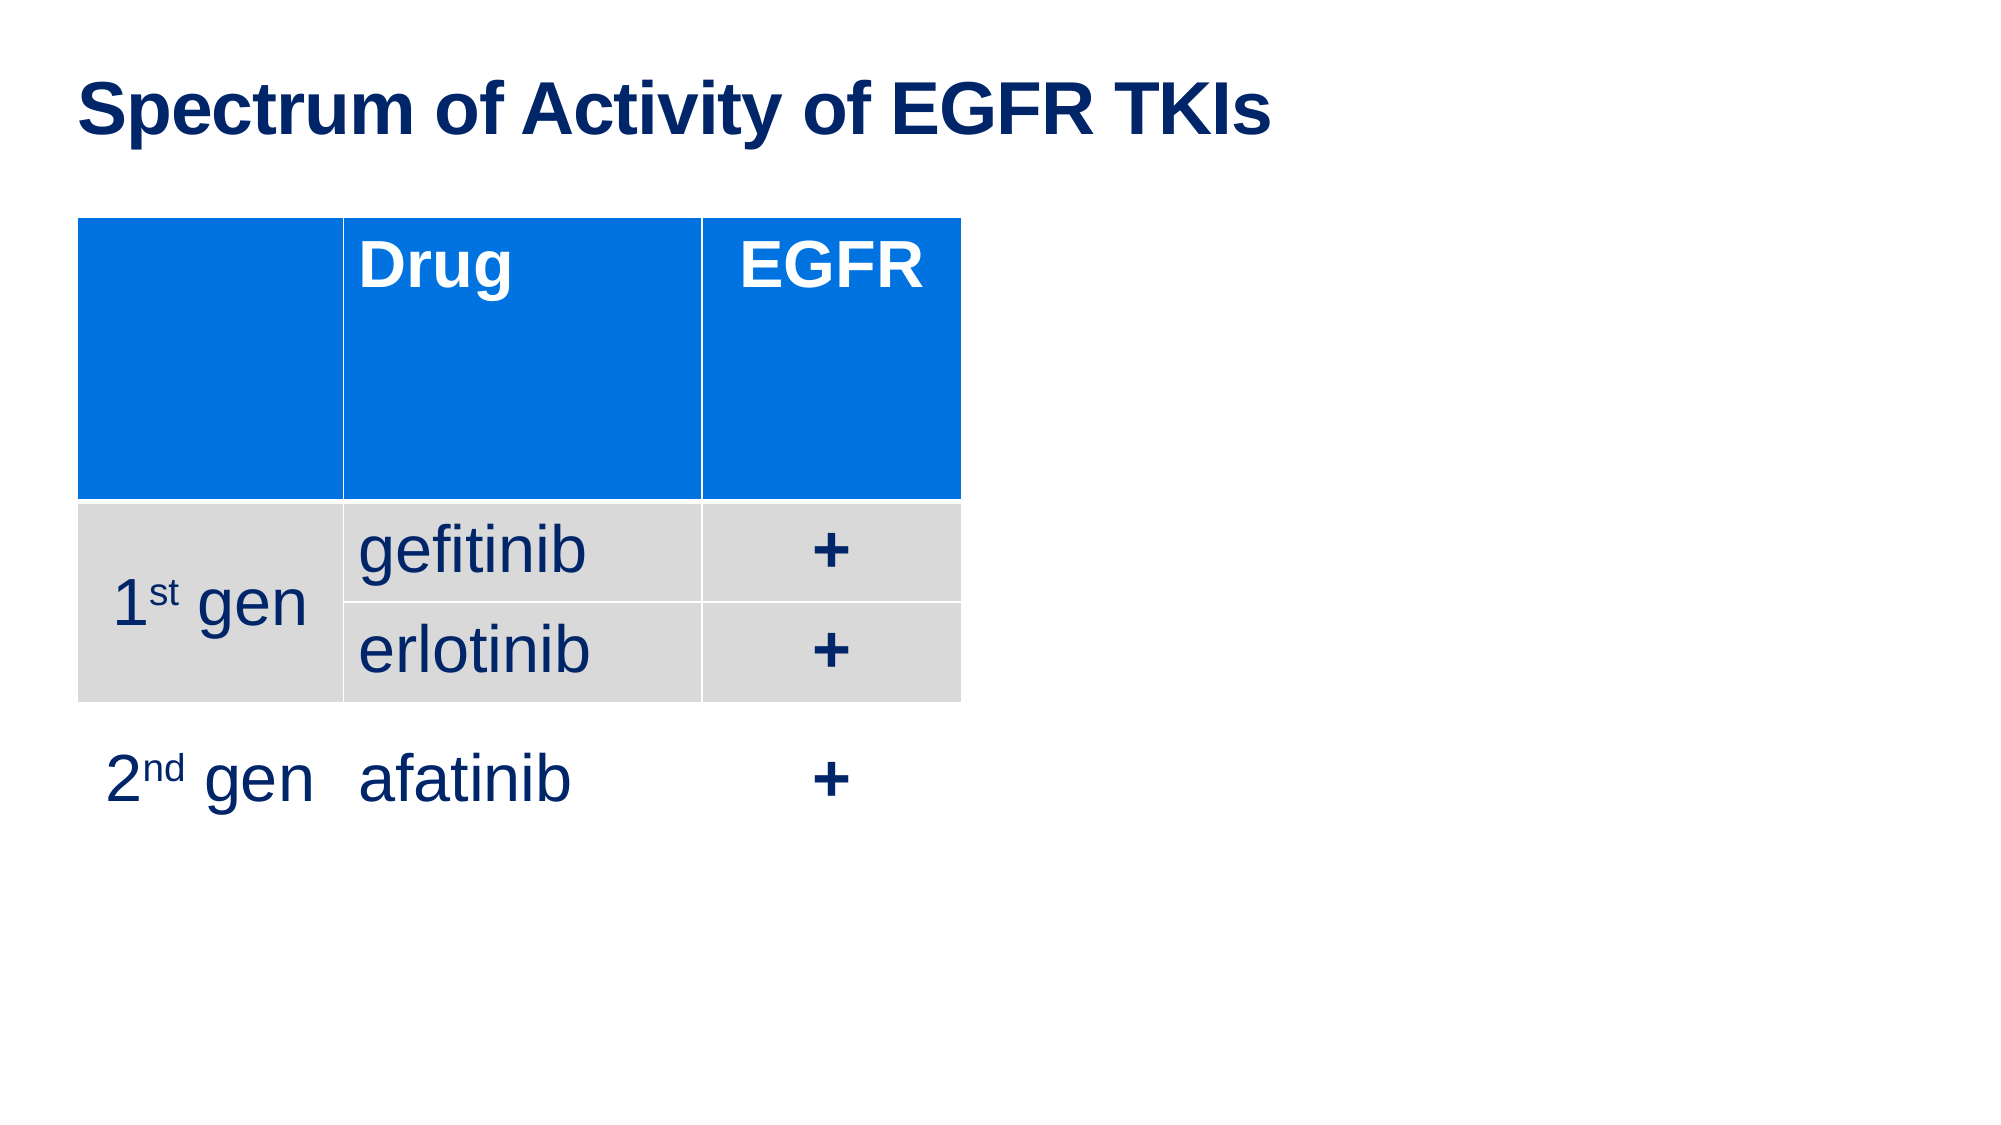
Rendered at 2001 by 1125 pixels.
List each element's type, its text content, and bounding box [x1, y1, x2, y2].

table_header EGFR [703, 218, 961, 499]
table_cell 1st gen [78, 504, 343, 702]
table_cell 2nd gen [78, 703, 343, 852]
table_cell + [703, 504, 961, 601]
table_header Drug [344, 218, 701, 499]
table_cell + [703, 703, 961, 852]
table_cell gefitinib [344, 504, 701, 601]
table_cell + [703, 603, 961, 702]
table_cell erlotinib [344, 603, 701, 702]
table_header [78, 218, 343, 499]
title Spectrum of Activity of EGFR TKIs [77, 69, 1947, 247]
table_cell afatinib [344, 703, 701, 852]
